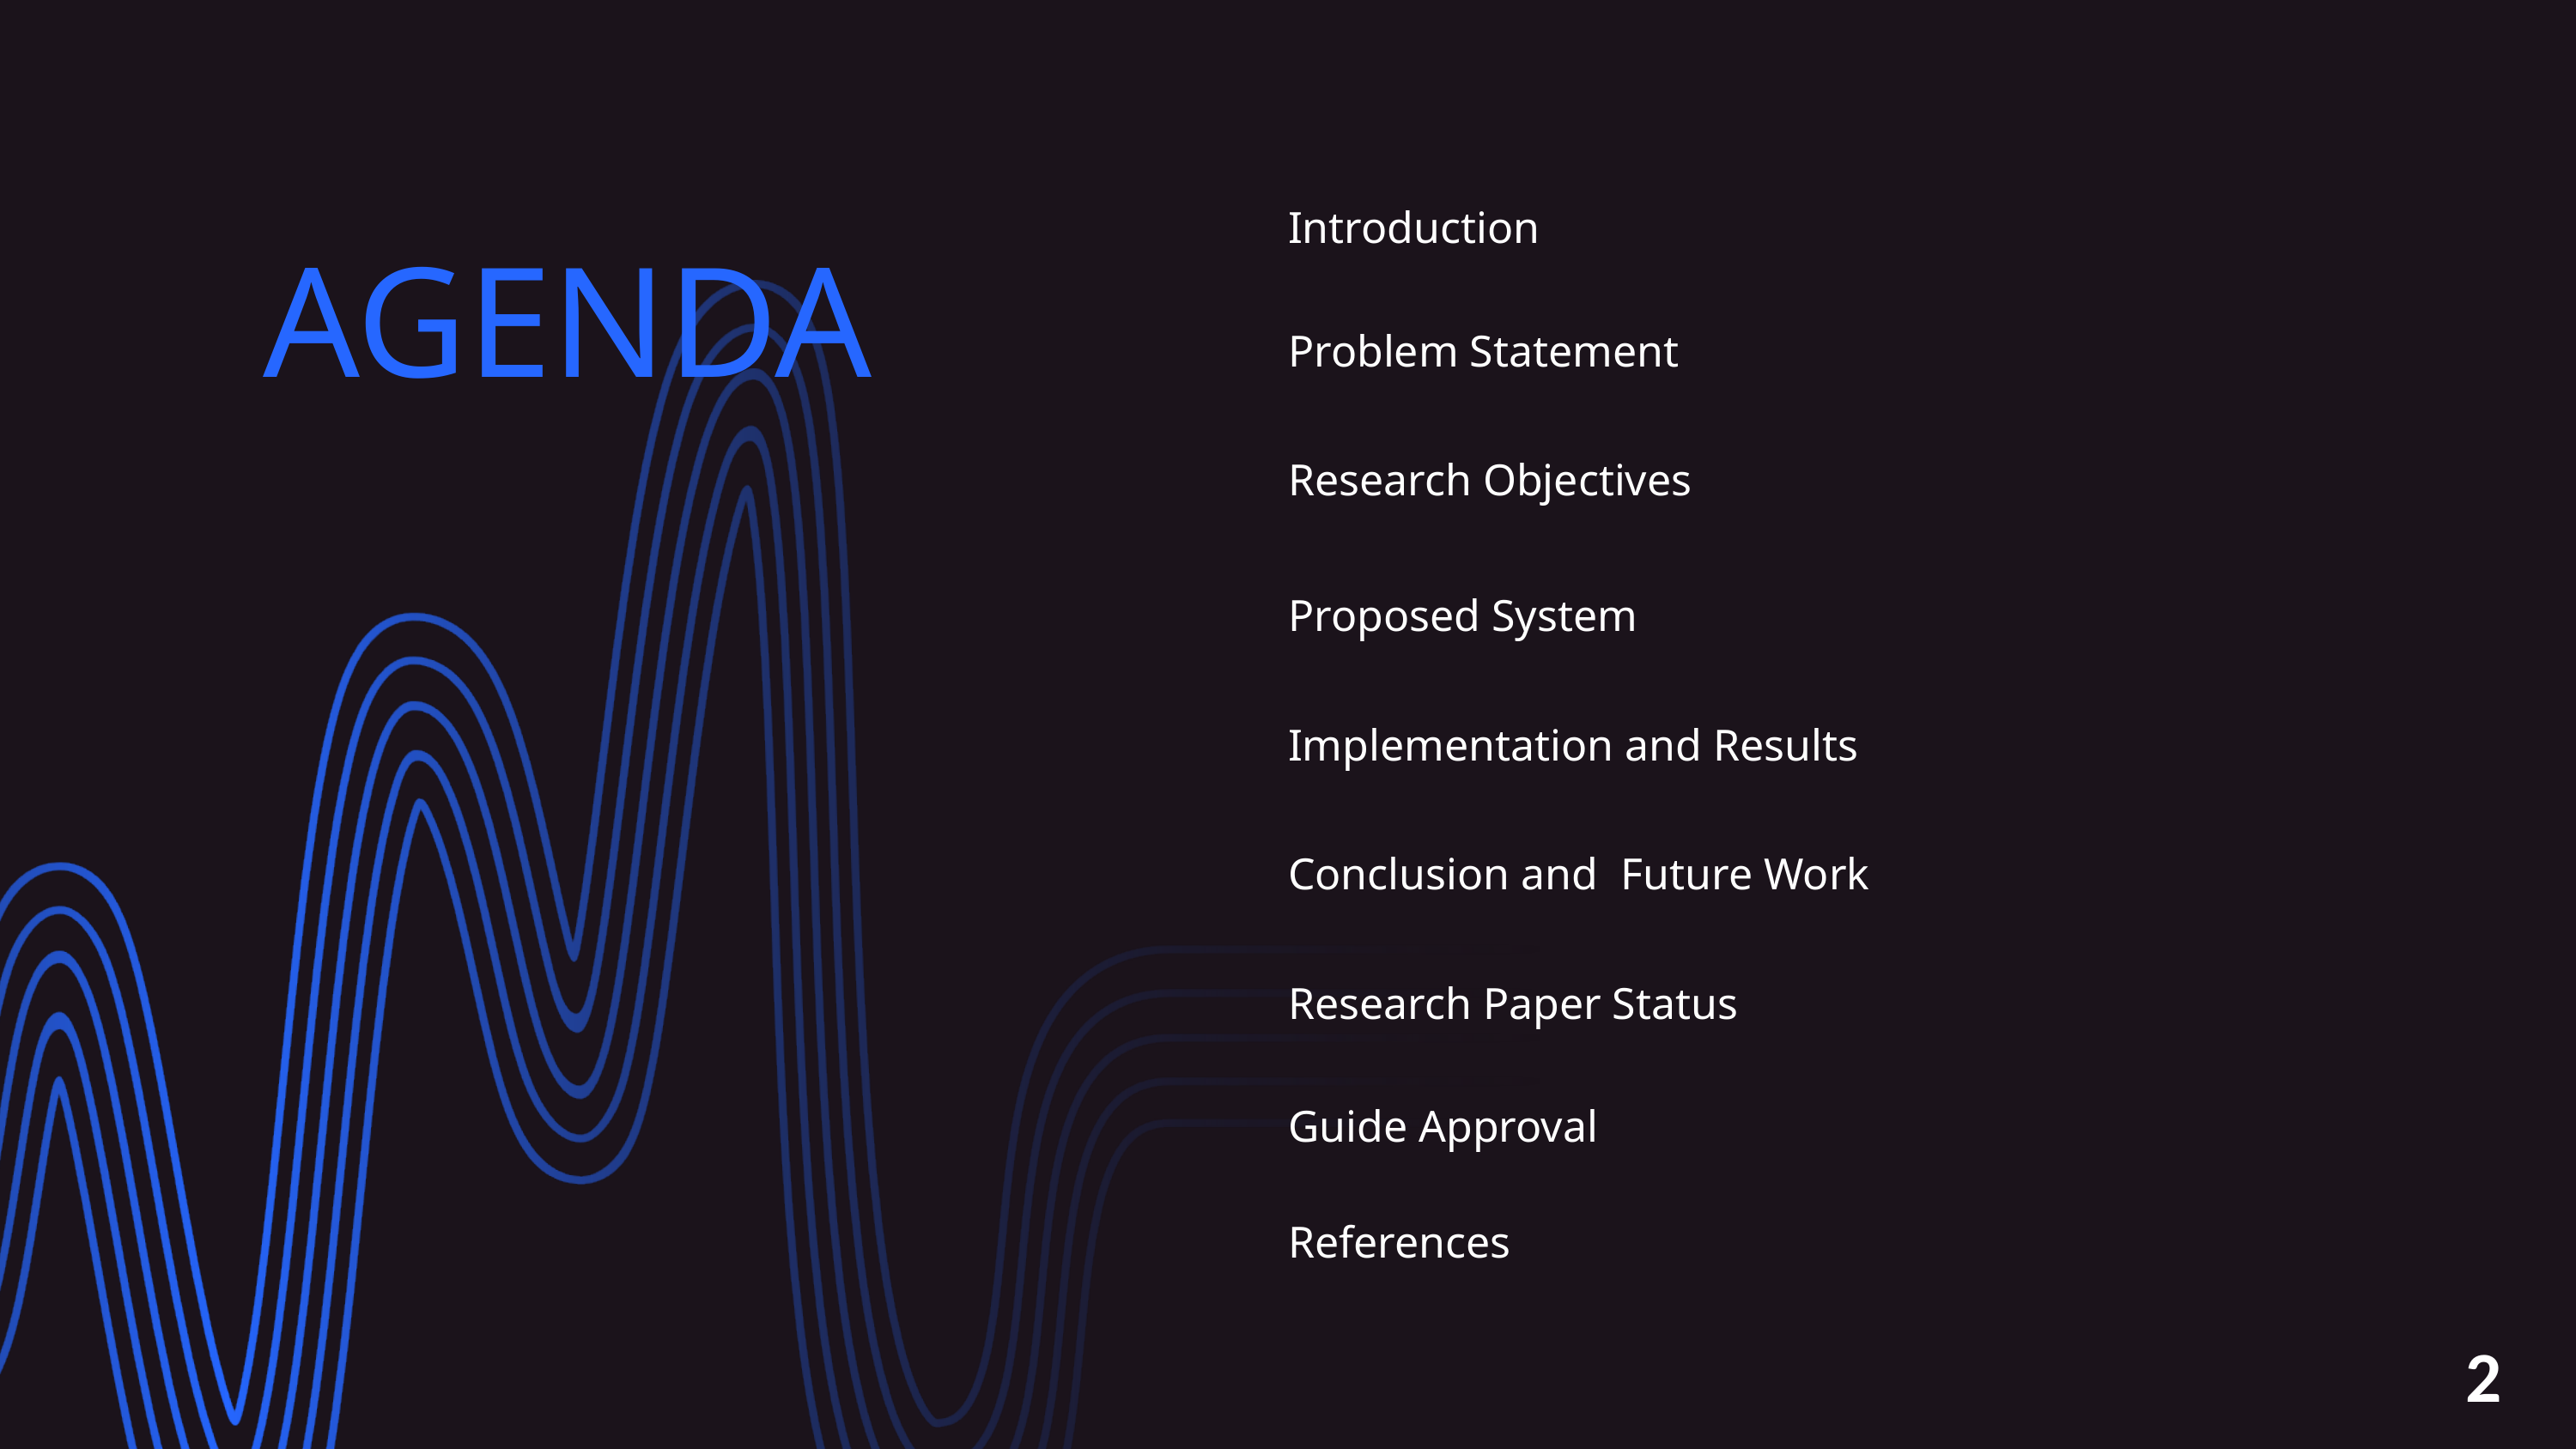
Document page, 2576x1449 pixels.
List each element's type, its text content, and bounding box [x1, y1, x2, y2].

table_cell Conclusion and Future Work [1288, 802, 2447, 931]
text_box [0, 280, 1546, 1449]
text_box 2 [2452, 1324, 2576, 1423]
table_header Introduction [1288, 155, 2447, 285]
table_cell Research Paper Status [1288, 931, 2447, 1060]
table_cell Implementation and Results [1288, 672, 2447, 802]
table_cell Research Objectives [1288, 401, 2447, 543]
table_cell Problem Statement [1288, 285, 2447, 401]
table_cell Guide Approval [1288, 1060, 2447, 1176]
text_box AGENDA [262, 255, 1288, 408]
table_cell Proposed System [1288, 543, 2447, 672]
table_cell References [1288, 1176, 2447, 1293]
